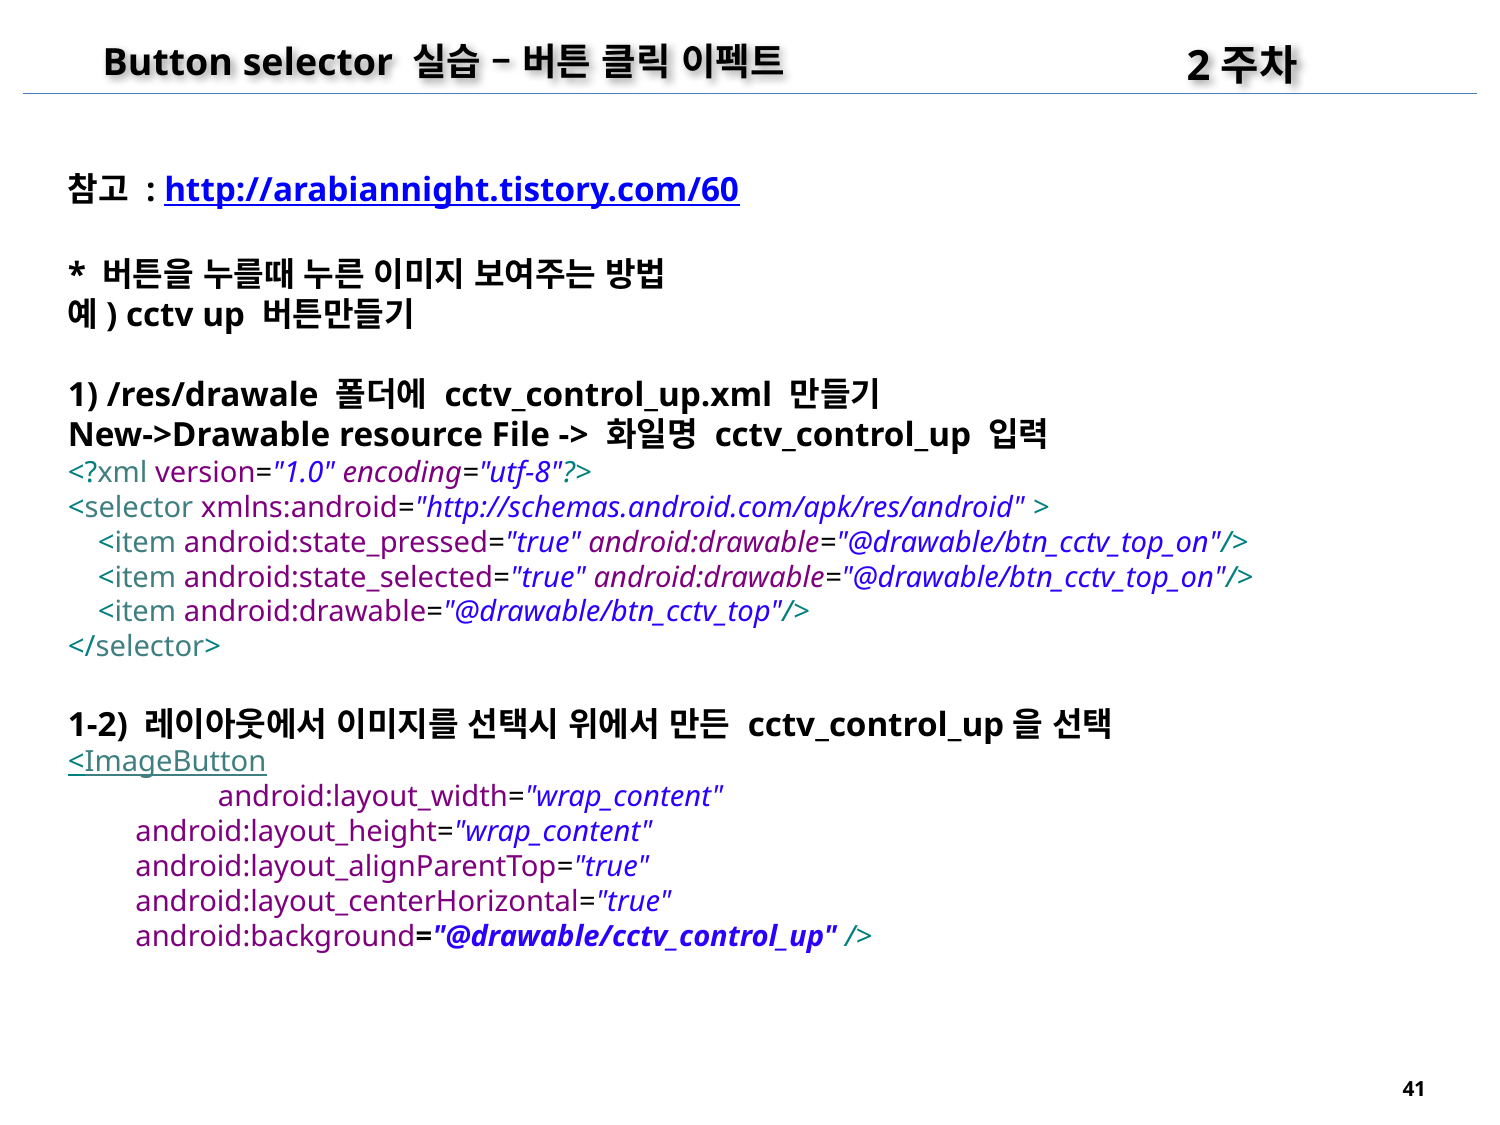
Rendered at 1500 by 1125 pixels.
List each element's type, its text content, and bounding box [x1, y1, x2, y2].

text_box 2주차 [1171, 30, 1313, 96]
text_box Button selector 실습 – 버튼 클릭 이펙트 [87, 30, 800, 91]
text_box 참고 : http://arabiannight.tistory.com/60 * 버튼을 누를때 누른 이미지 보여주는 방법 예) cctv up 버튼만들기 1) /res/drawale 폴더에 cctv_control_up.xml 만들기 New->Drawable resource File -> 화일명 cctv_control_up 입력 <?xml version="1.0" encoding="utf-8"?> <selector xmlns:android="http://schemas.android.com/apk/res/android" > <item android:state_pressed="true" android:drawable="@drawable/btn_cctv_top_on"/> <item android:state_selected="true" android:drawable="@drawable/btn_cctv_top_on"/> <item android:drawable="@drawable/btn_cctv_top"/> </selector> 1-2) 레이아웃에서 이미지를 선택시 위에서 만든 cctv_control_up을 선택 <ImageButton android:layout_width="wrap_content" android:layout_height="wrap_content" android:layout_alignParentTop="true" android:layout_centerHorizontal="true" android:background="@drawable/cctv_control_up" /> [53, 160, 1459, 1071]
